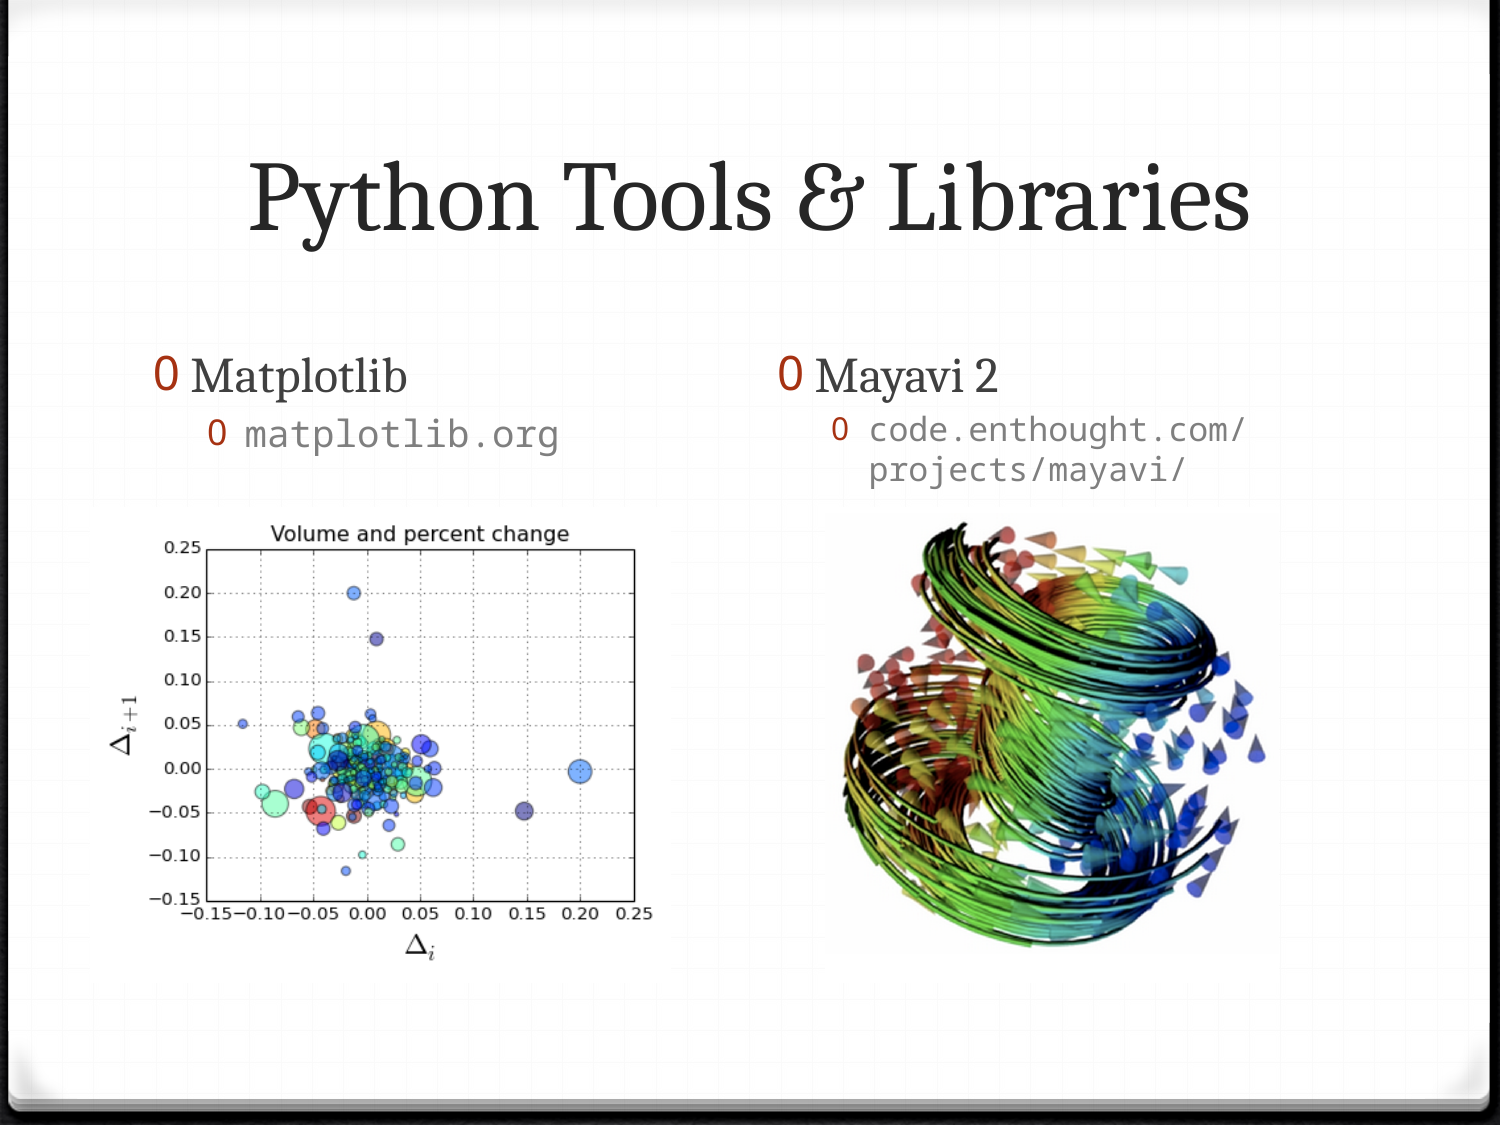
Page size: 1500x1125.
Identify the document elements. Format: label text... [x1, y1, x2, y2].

list Matplotlib matplotlib.org [138, 334, 738, 983]
title Python Tools & Libraries [90, 71, 1410, 309]
picture [0, 0, 1500, 1125]
list Mayavi 2 code.enthought.com/projects/mayavi/ [761, 334, 1362, 983]
